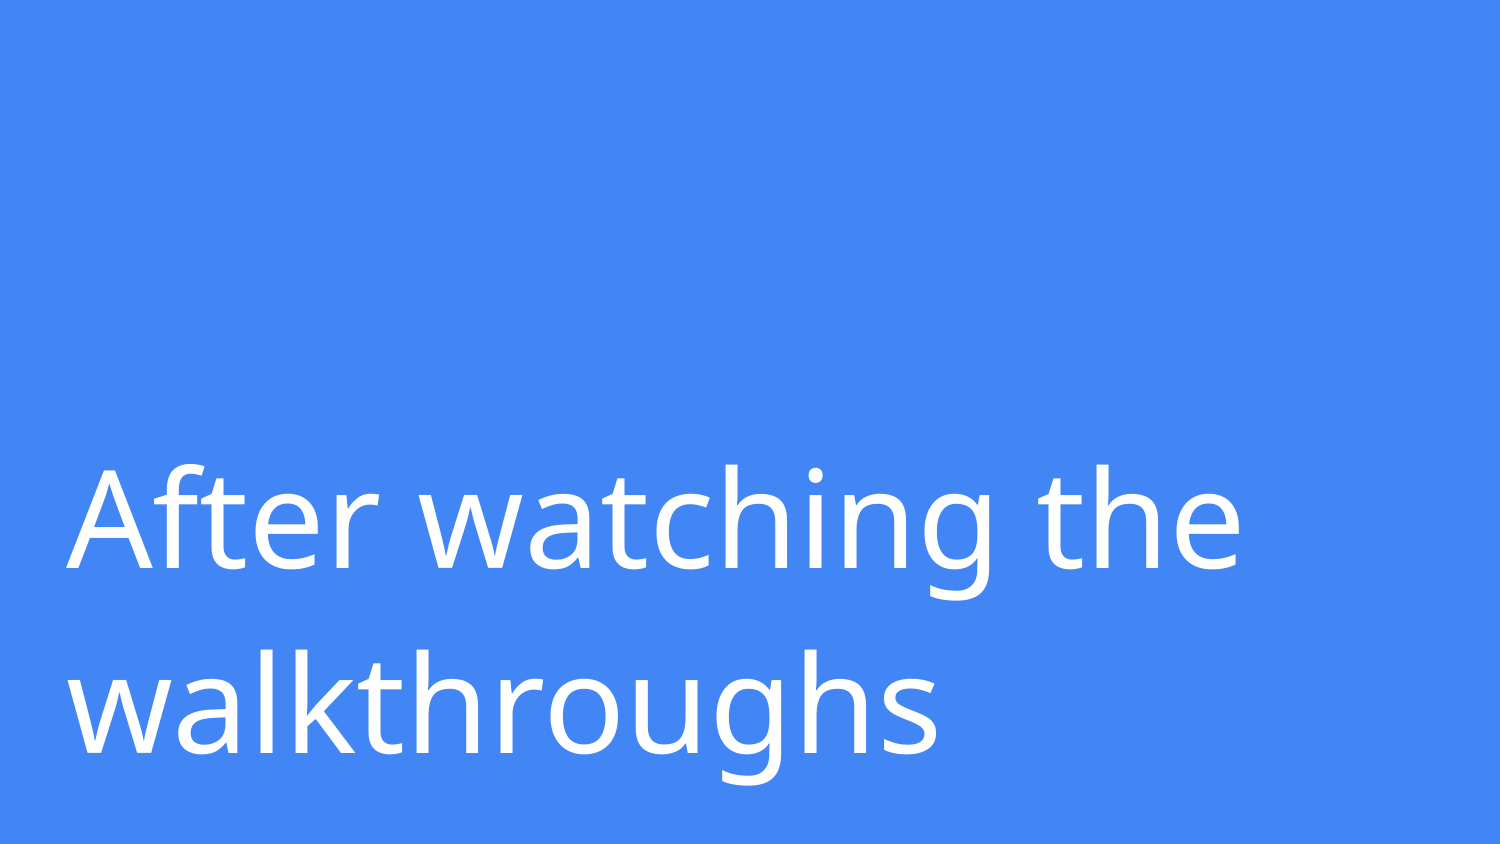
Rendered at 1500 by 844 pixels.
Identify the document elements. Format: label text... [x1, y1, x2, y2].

title After watching the walkthroughs [51, 406, 1383, 809]
